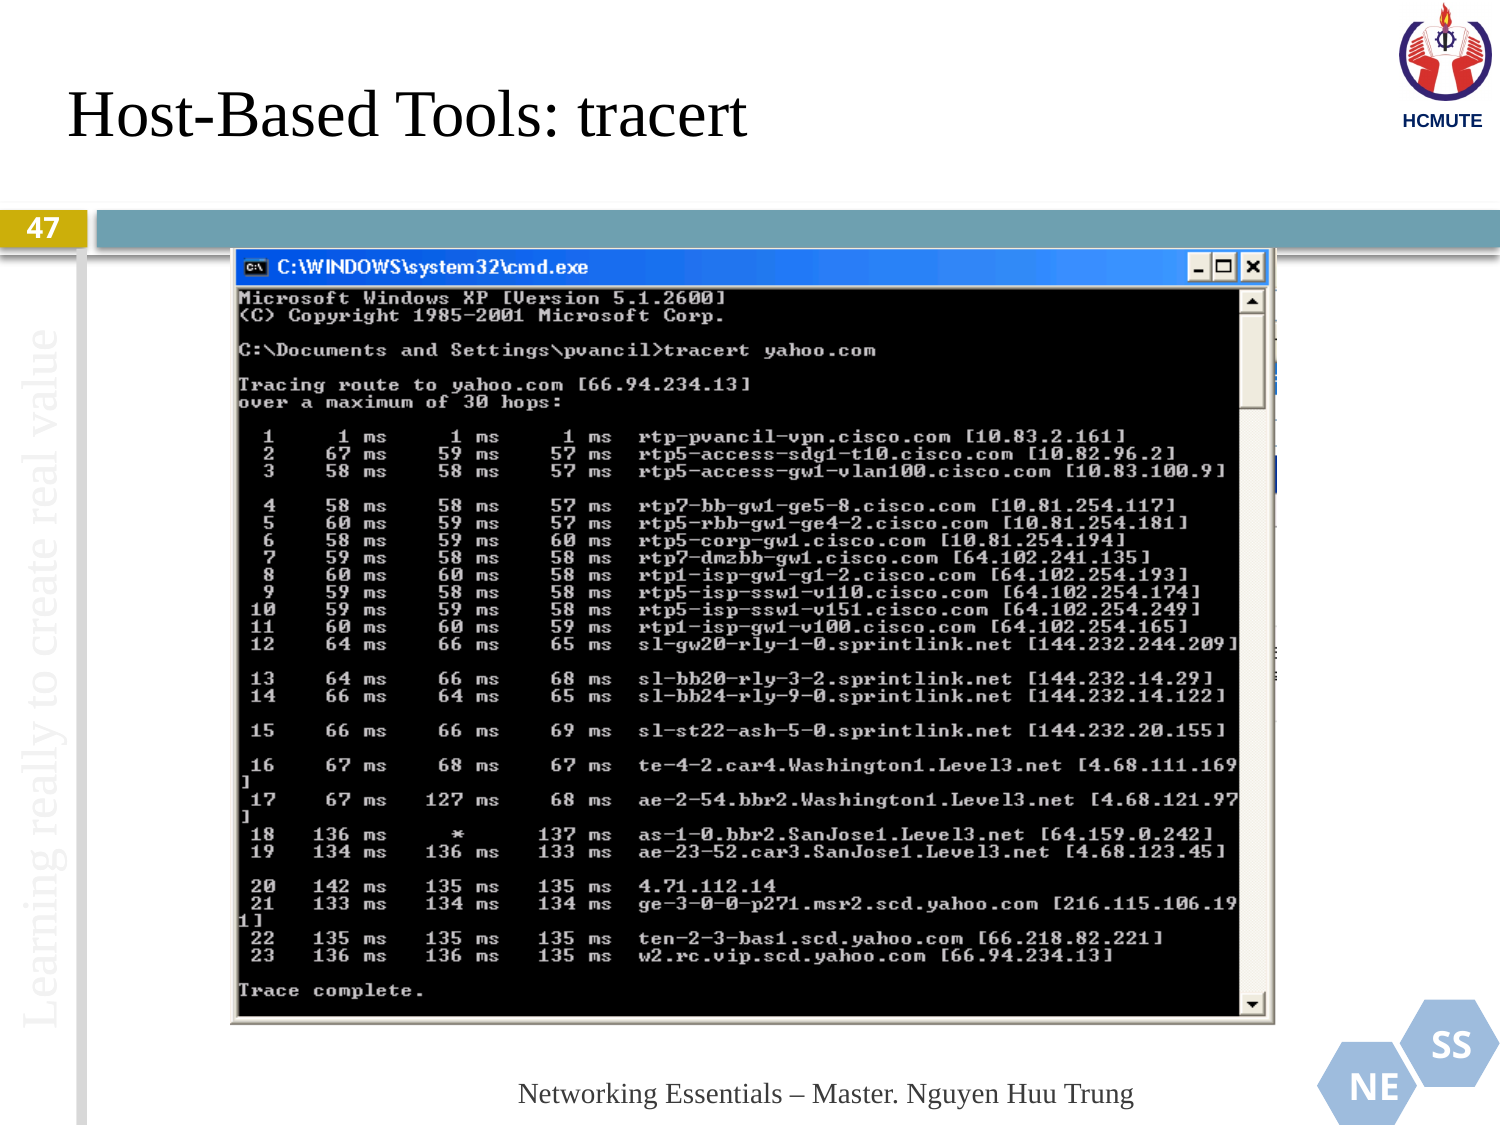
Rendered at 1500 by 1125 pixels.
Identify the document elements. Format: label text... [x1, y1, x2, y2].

slide_number 47 [0, 208, 87, 249]
title Host-Based Tools: tracert [53, 51, 1404, 169]
picture [229, 248, 1278, 1028]
footer Networking Essentials – Master. Nguyen Huu Trung [187, 1071, 1150, 1113]
picture [1399, 2, 1492, 101]
